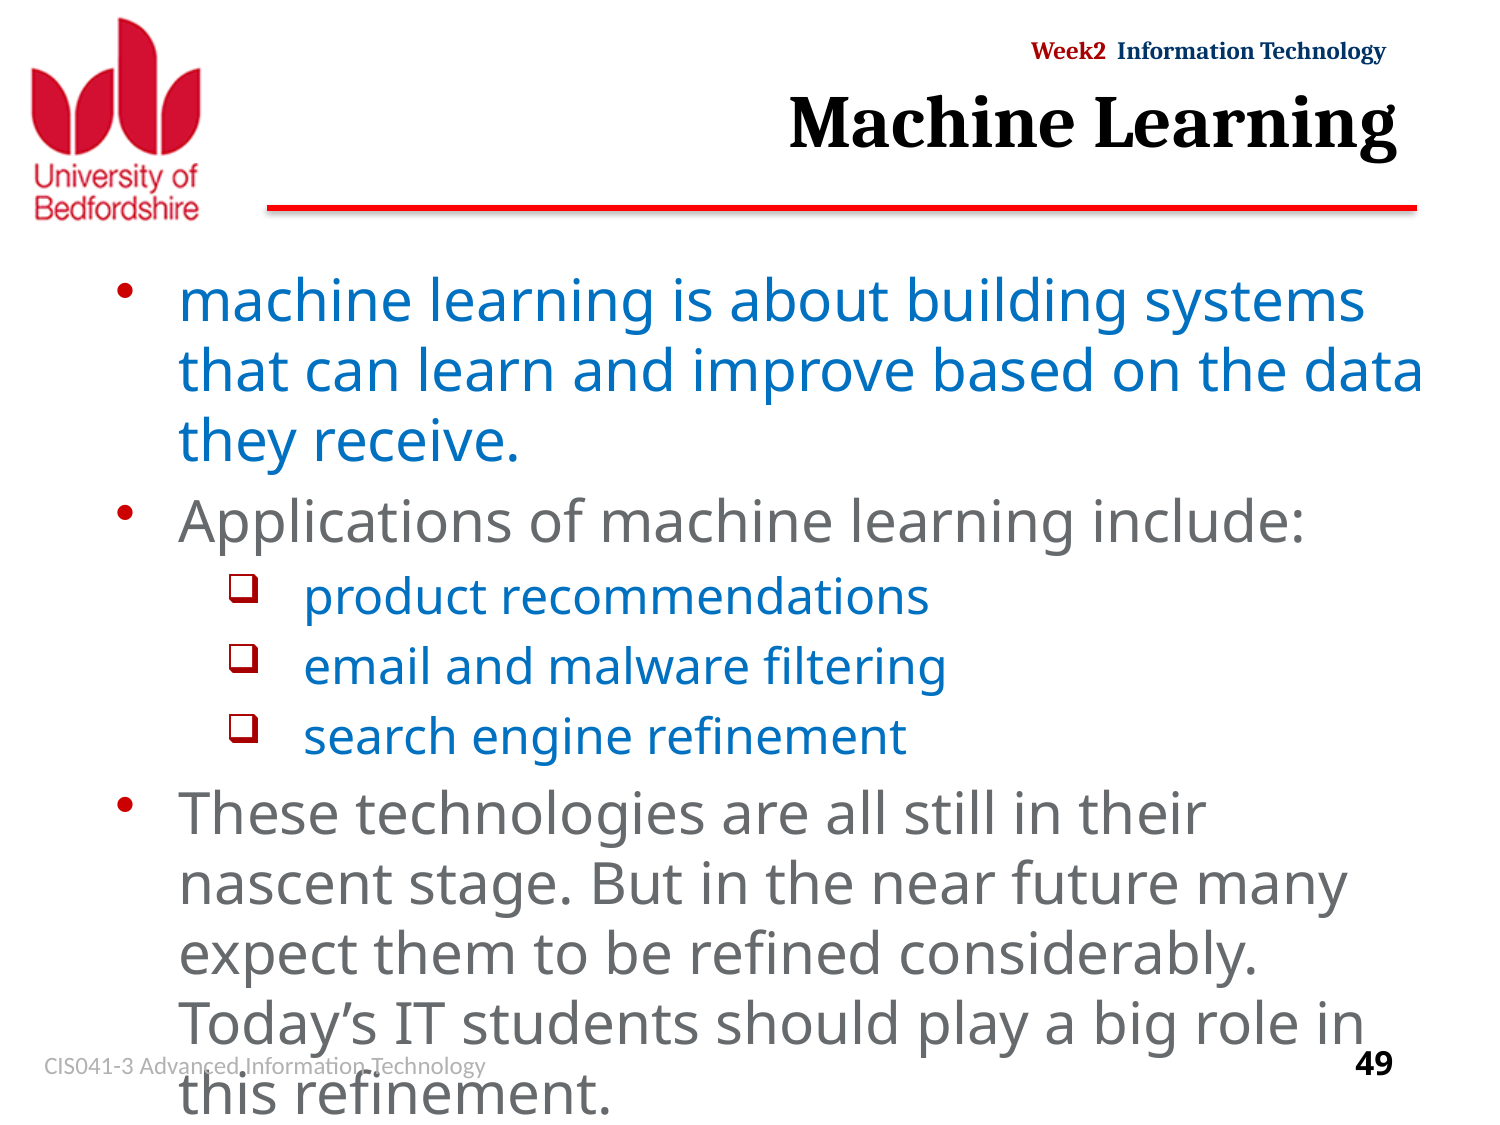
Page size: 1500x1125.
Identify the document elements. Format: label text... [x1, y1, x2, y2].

title Machine Learning [262, 61, 1413, 174]
picture [0, 0, 237, 236]
list machine learning is about building systems that can learn and improve based on the data they receive. Applications of machine learning include: product recommendations email and malware filtering search engine refinement These technologies are all still in their nascent stage. But in the near future many expect them to be refined considerably. Today’s IT students should play a big role in this refinement. [100, 255, 1447, 1024]
footer CIS041-3 Advanced Information Technology [29, 1035, 750, 1095]
